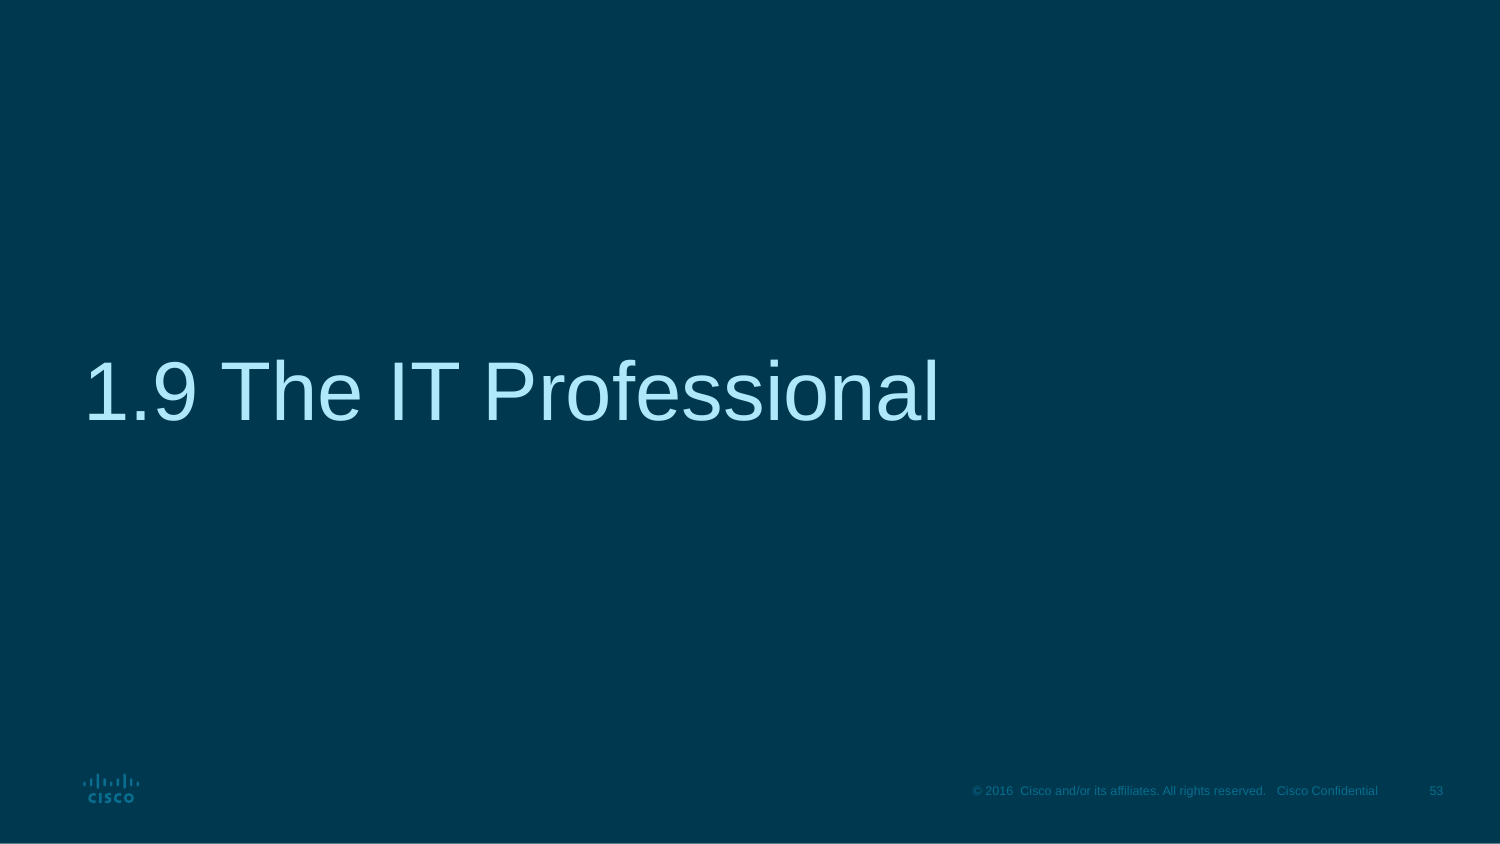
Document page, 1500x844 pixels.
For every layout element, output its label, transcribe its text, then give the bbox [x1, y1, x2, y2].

title 1.9 The IT Professional [68, 150, 1419, 446]
